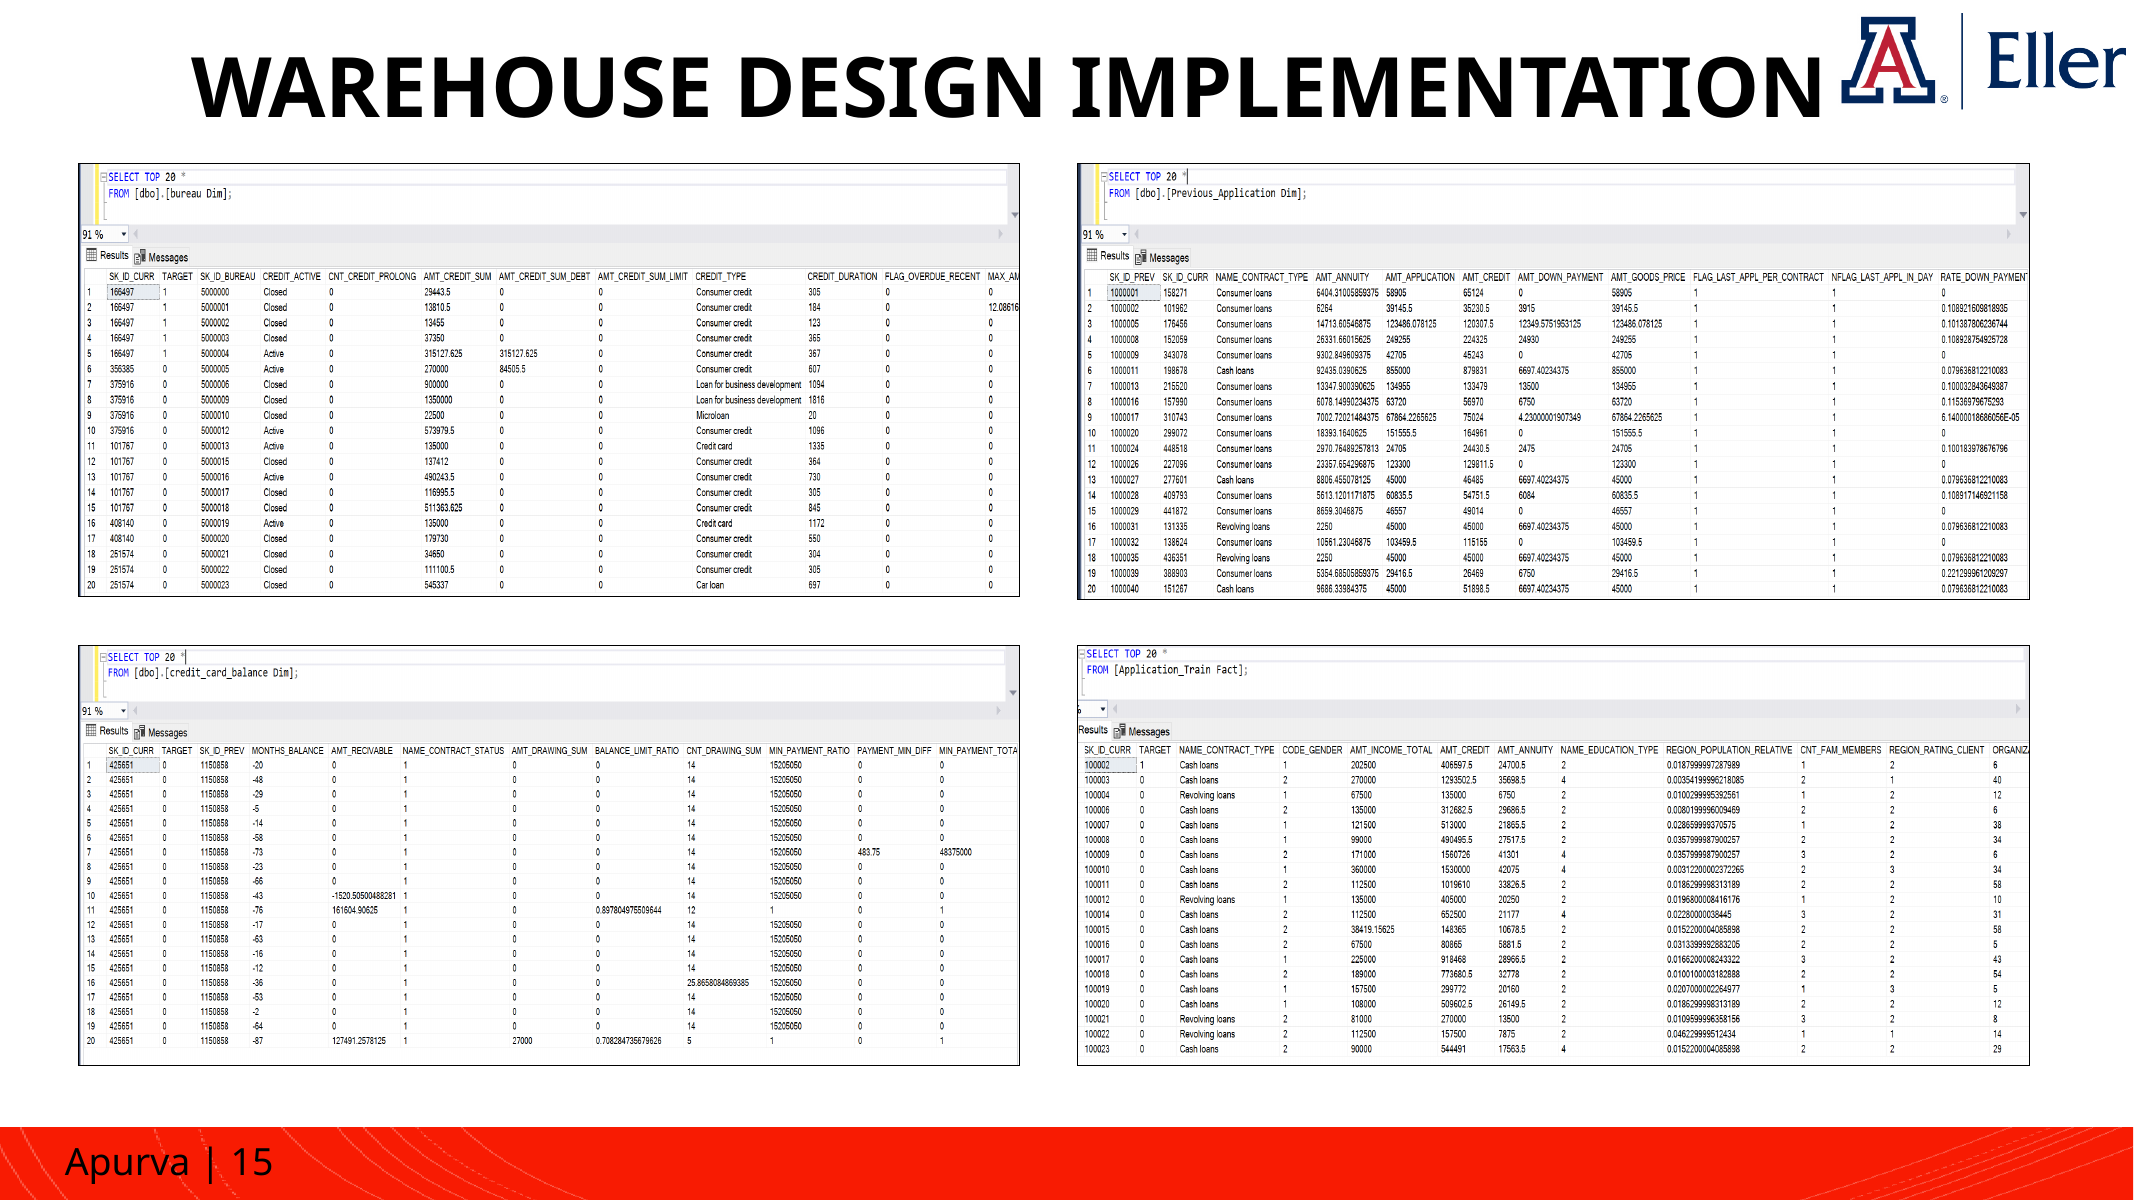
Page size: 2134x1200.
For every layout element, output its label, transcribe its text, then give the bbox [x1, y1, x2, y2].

picture [78, 163, 1021, 597]
picture [78, 645, 1021, 1066]
picture [0, 1124, 2134, 1200]
picture [1077, 163, 2030, 601]
picture [1077, 645, 2030, 1066]
text_box WAREHOUSE DESIGN IMPLEMENTATION [107, 26, 1912, 142]
picture [1802, 0, 2134, 141]
